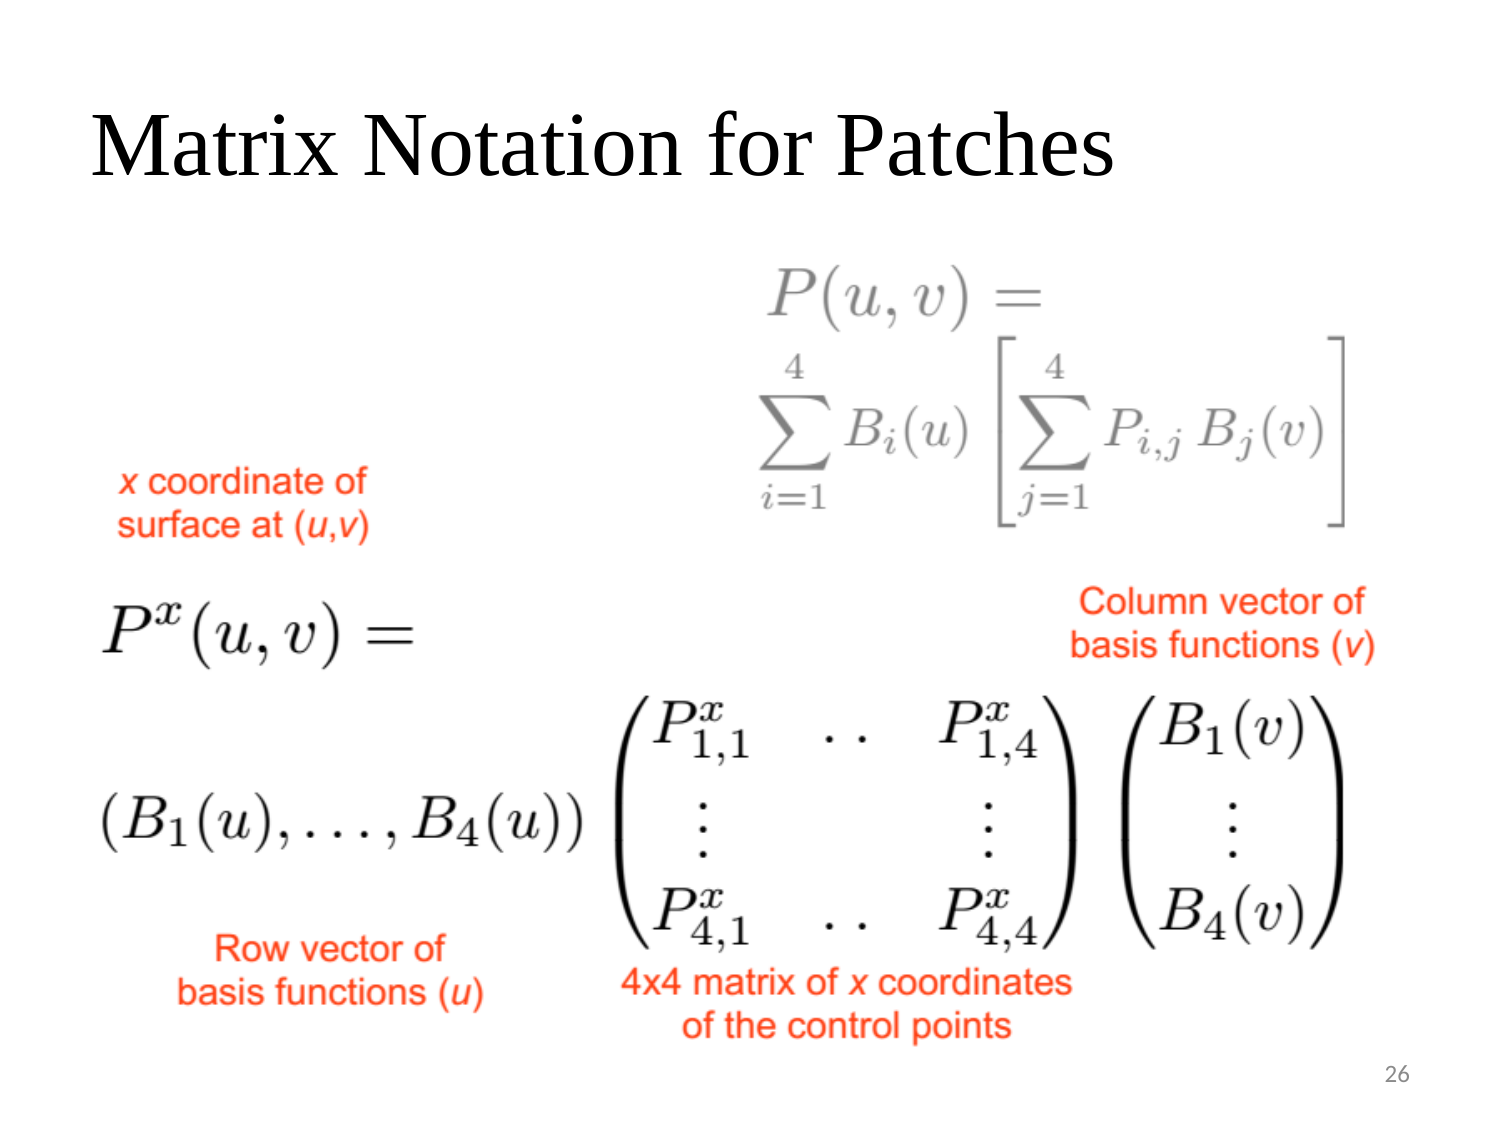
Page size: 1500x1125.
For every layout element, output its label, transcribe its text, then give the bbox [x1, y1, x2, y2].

title Matrix Notation for Patches [75, 45, 1425, 233]
picture [93, 257, 1395, 1051]
slide_number 26 [1074, 1042, 1425, 1103]
